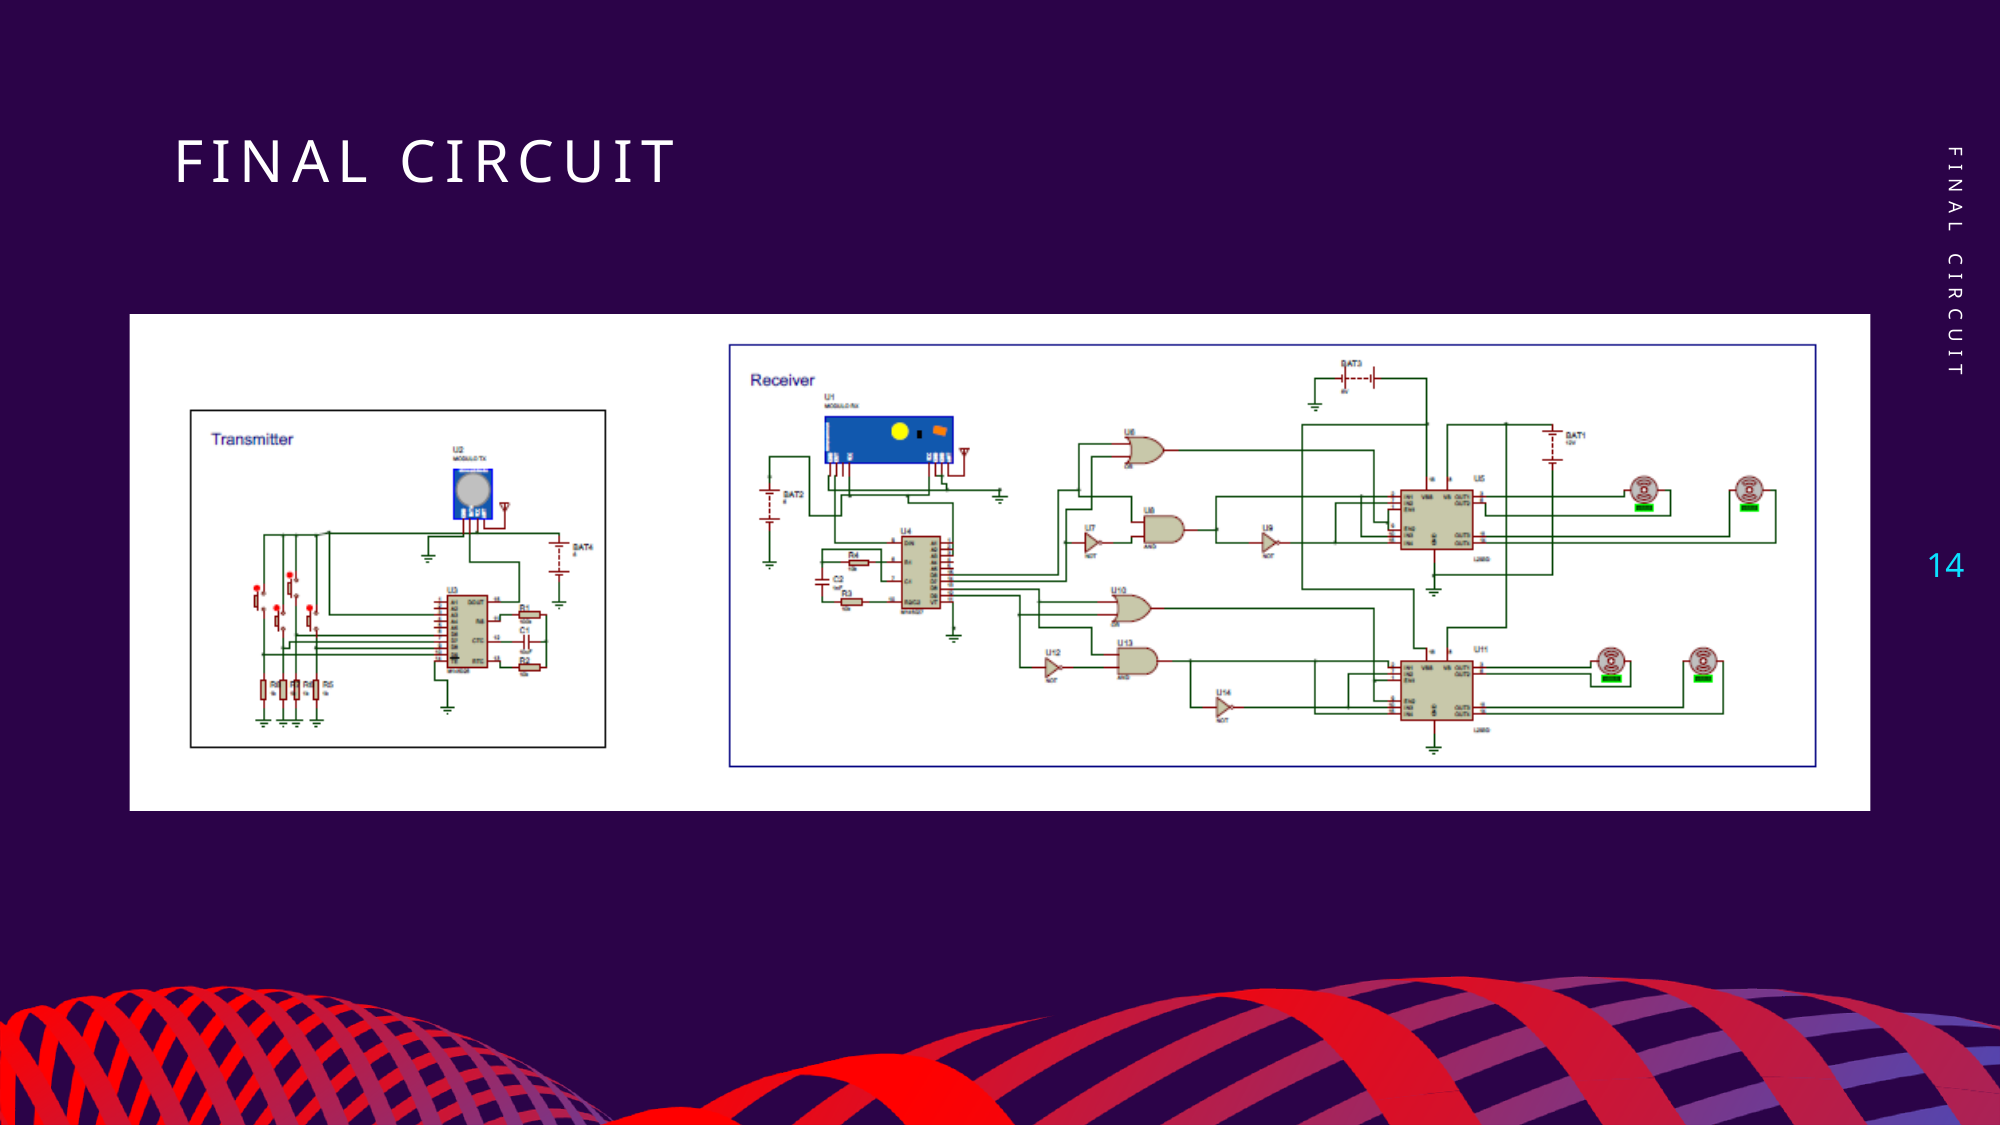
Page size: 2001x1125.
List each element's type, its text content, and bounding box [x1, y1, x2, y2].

footer Final Circuit [1926, 33, 1987, 489]
title Final Circuit [158, 124, 1049, 220]
picture [0, 0, 2000, 1125]
slide_number 14 [1889, 519, 1980, 615]
